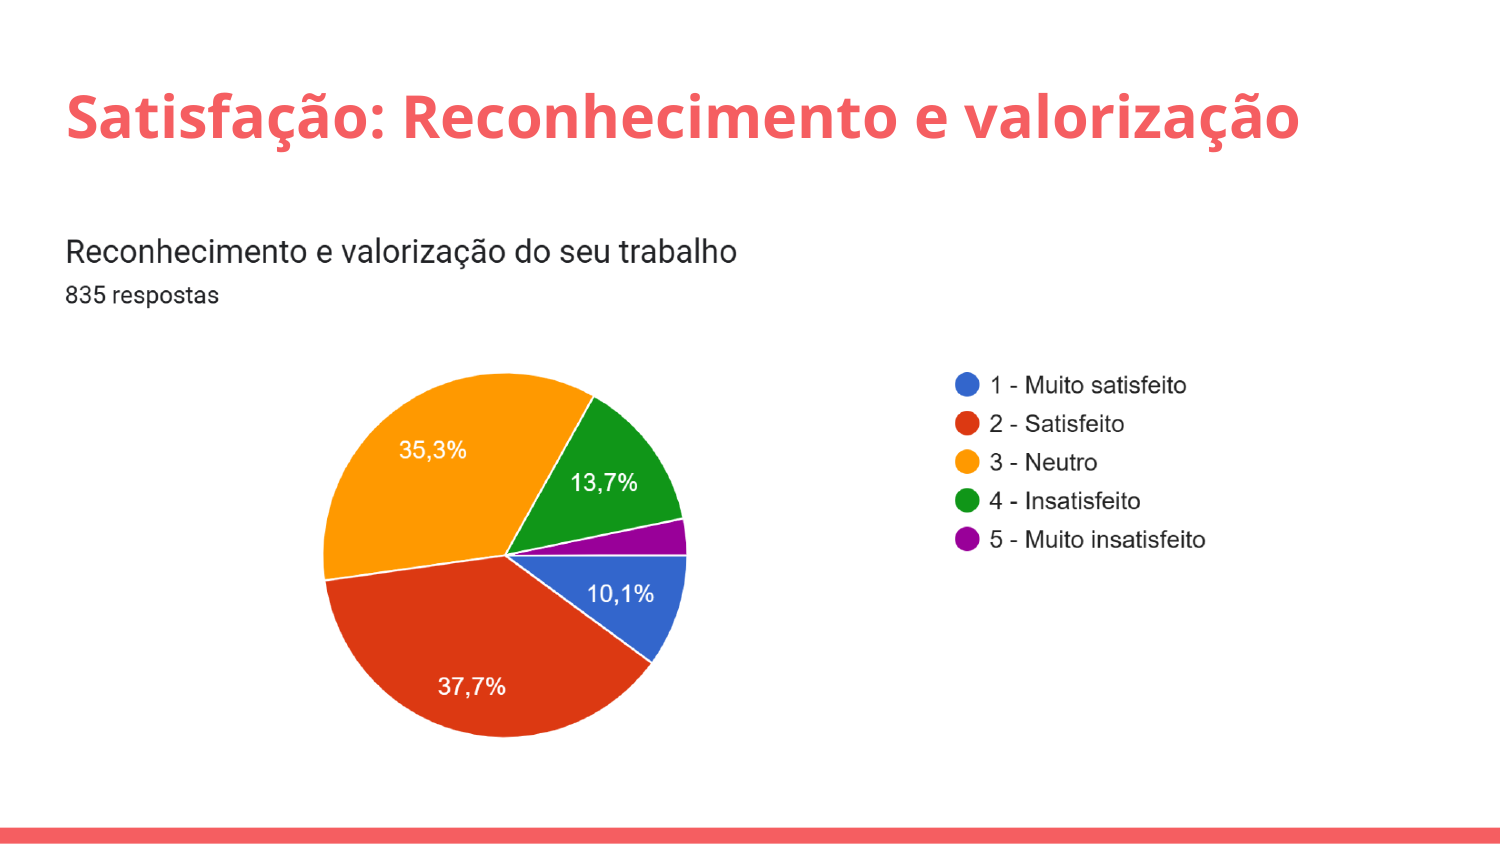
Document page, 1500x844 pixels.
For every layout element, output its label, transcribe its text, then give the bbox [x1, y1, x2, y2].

title Satisfação: Reconhecimento e valorização [51, 64, 1449, 167]
picture [16, 181, 1500, 807]
